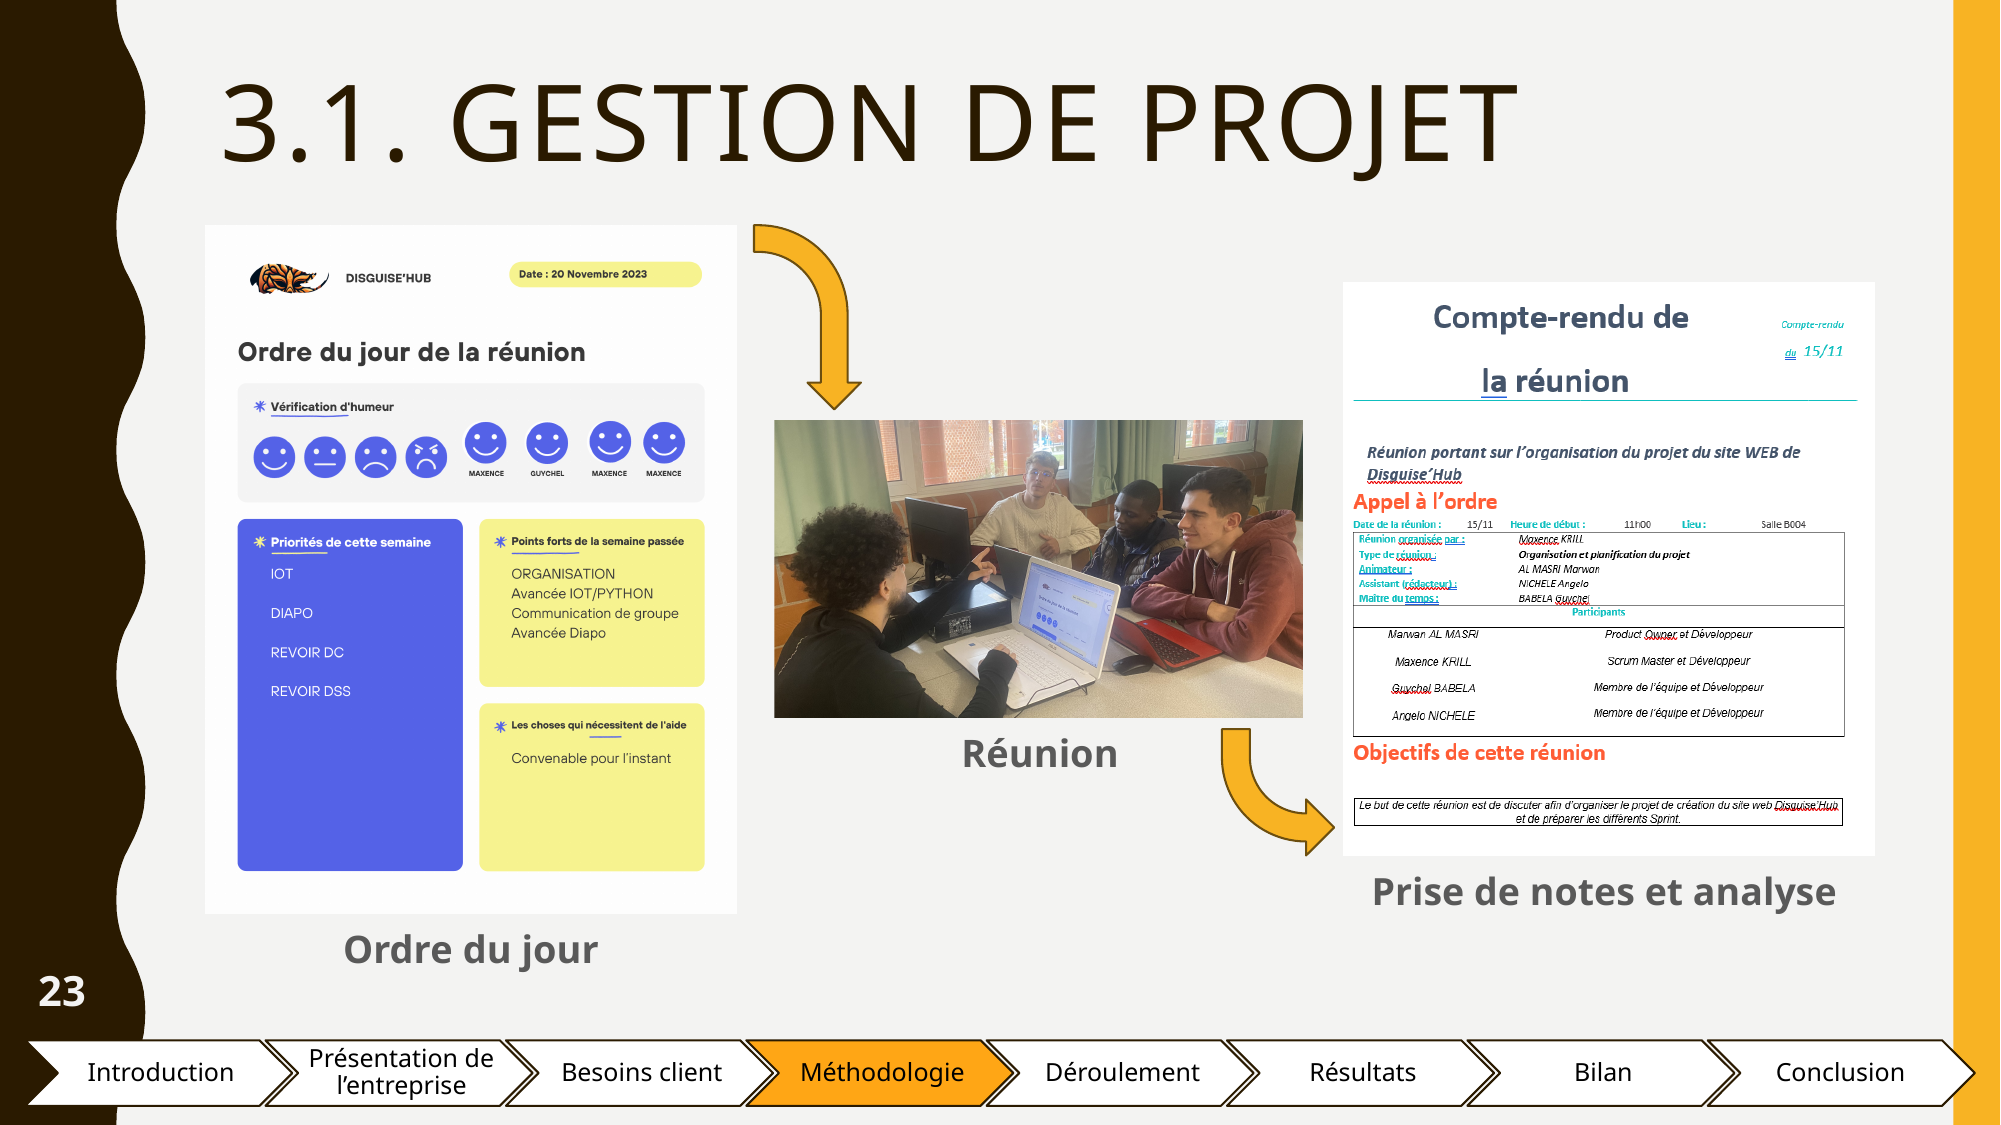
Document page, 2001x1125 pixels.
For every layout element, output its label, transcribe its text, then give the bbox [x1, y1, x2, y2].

picture [1343, 282, 1875, 856]
text_box Réunion [774, 718, 1306, 784]
picture [205, 225, 737, 914]
slide_number 23 [12, 961, 113, 1027]
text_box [24, 1040, 1975, 1106]
text_box [752, 224, 862, 411]
text_box [1225, 784, 1335, 857]
picture [774, 420, 1306, 718]
text_box Ordre du jour [205, 914, 737, 979]
text_box Prise de notes et analyse [1334, 855, 1875, 921]
title 3.1. Gestion de projet [205, 62, 1875, 196]
